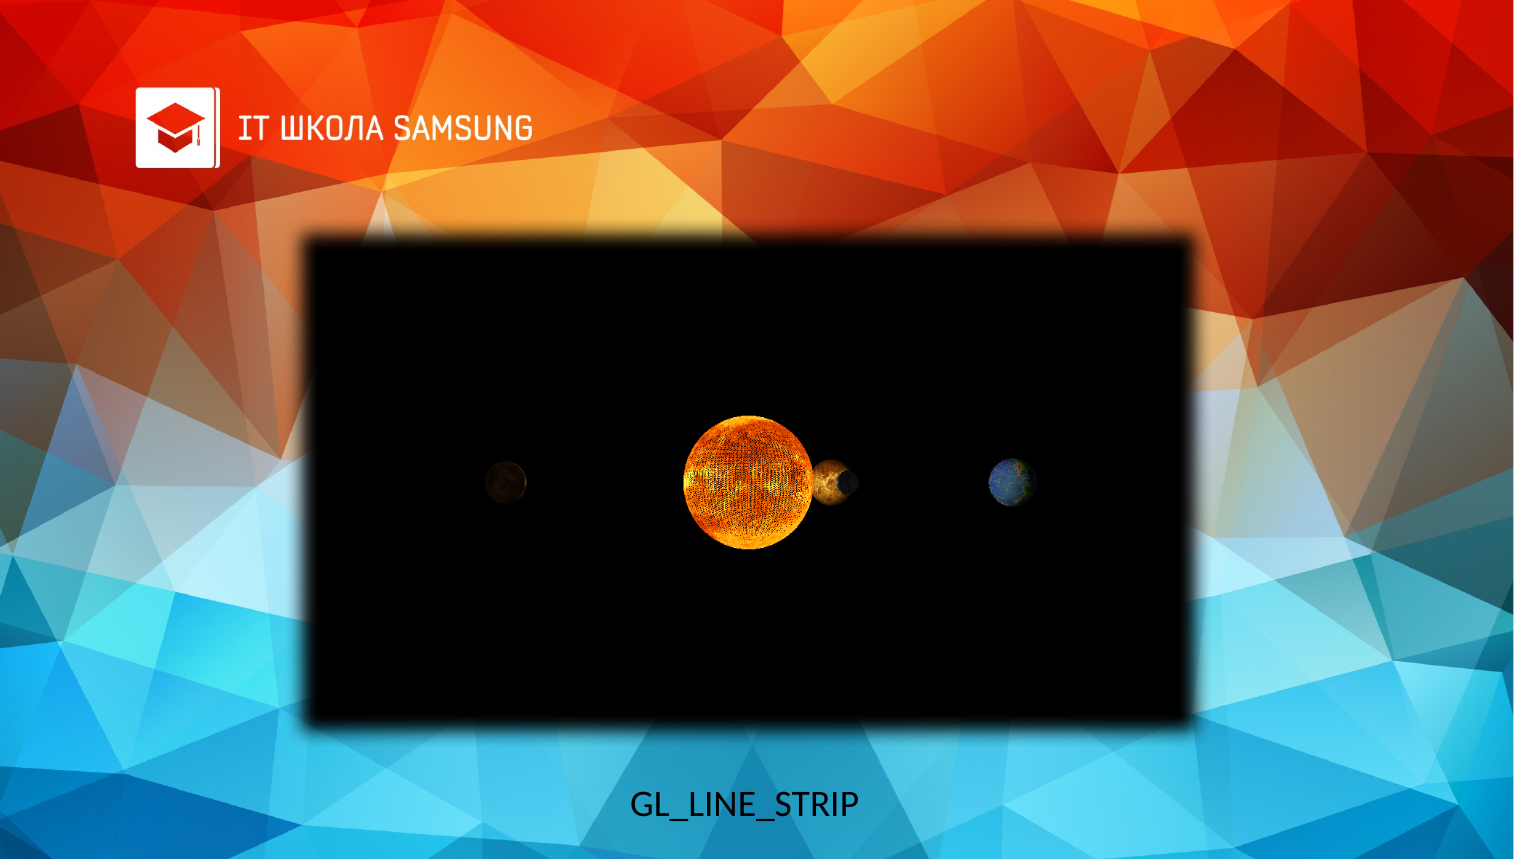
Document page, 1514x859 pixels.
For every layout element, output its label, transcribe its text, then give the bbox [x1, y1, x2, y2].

picture [0, 0, 1514, 859]
text_box GL_LINE_STRIP [295, 771, 1194, 832]
